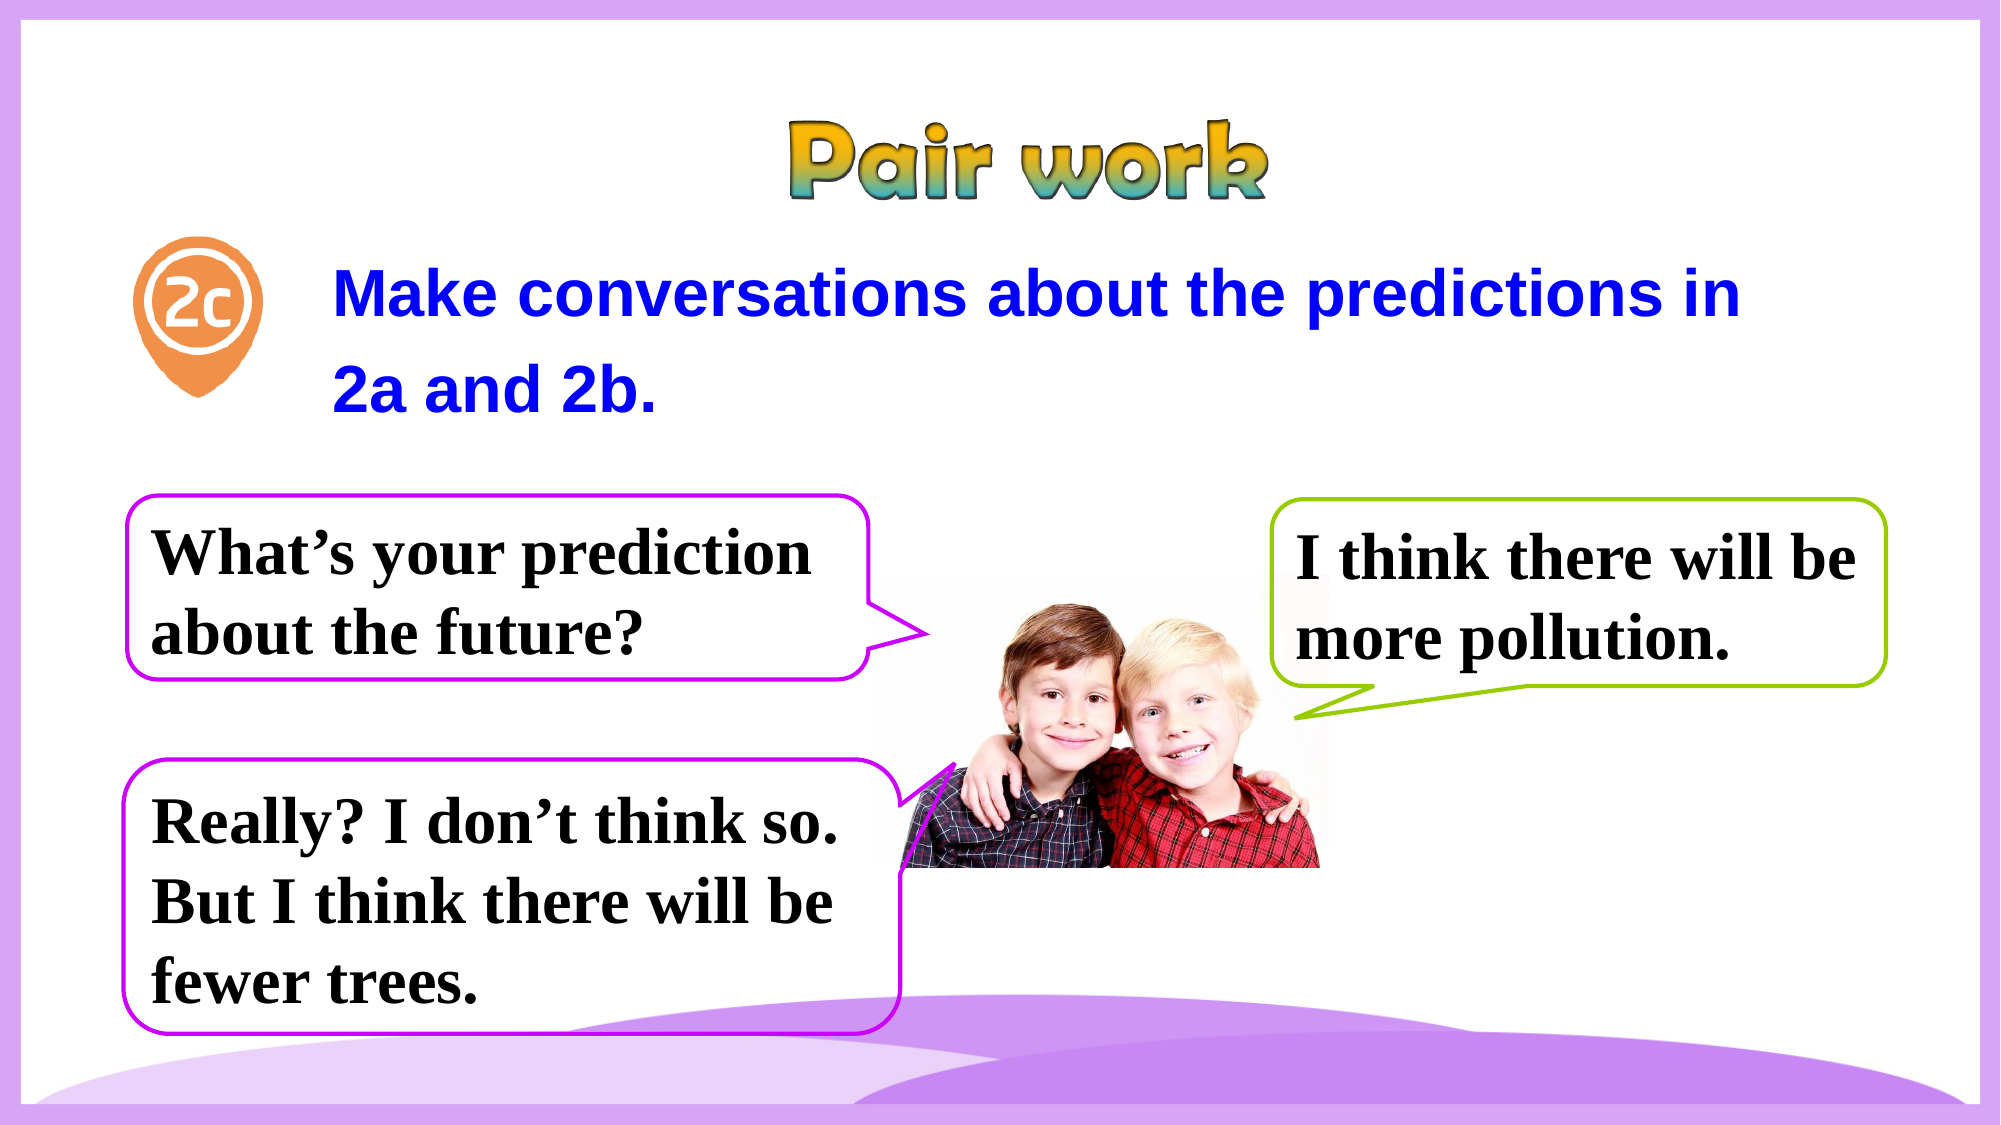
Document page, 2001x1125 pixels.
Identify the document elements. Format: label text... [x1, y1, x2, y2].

text_box I think there will be more pollution. [1271, 499, 1886, 713]
text_box Really? I don’t think so. But I think there will be fewer trees. [123, 759, 901, 1034]
text_box Make conversations about the predictions in 2a and 2b. [317, 226, 1805, 433]
text_box What’s your prediction about the future? [127, 495, 869, 680]
picture [0, 0, 2001, 1125]
